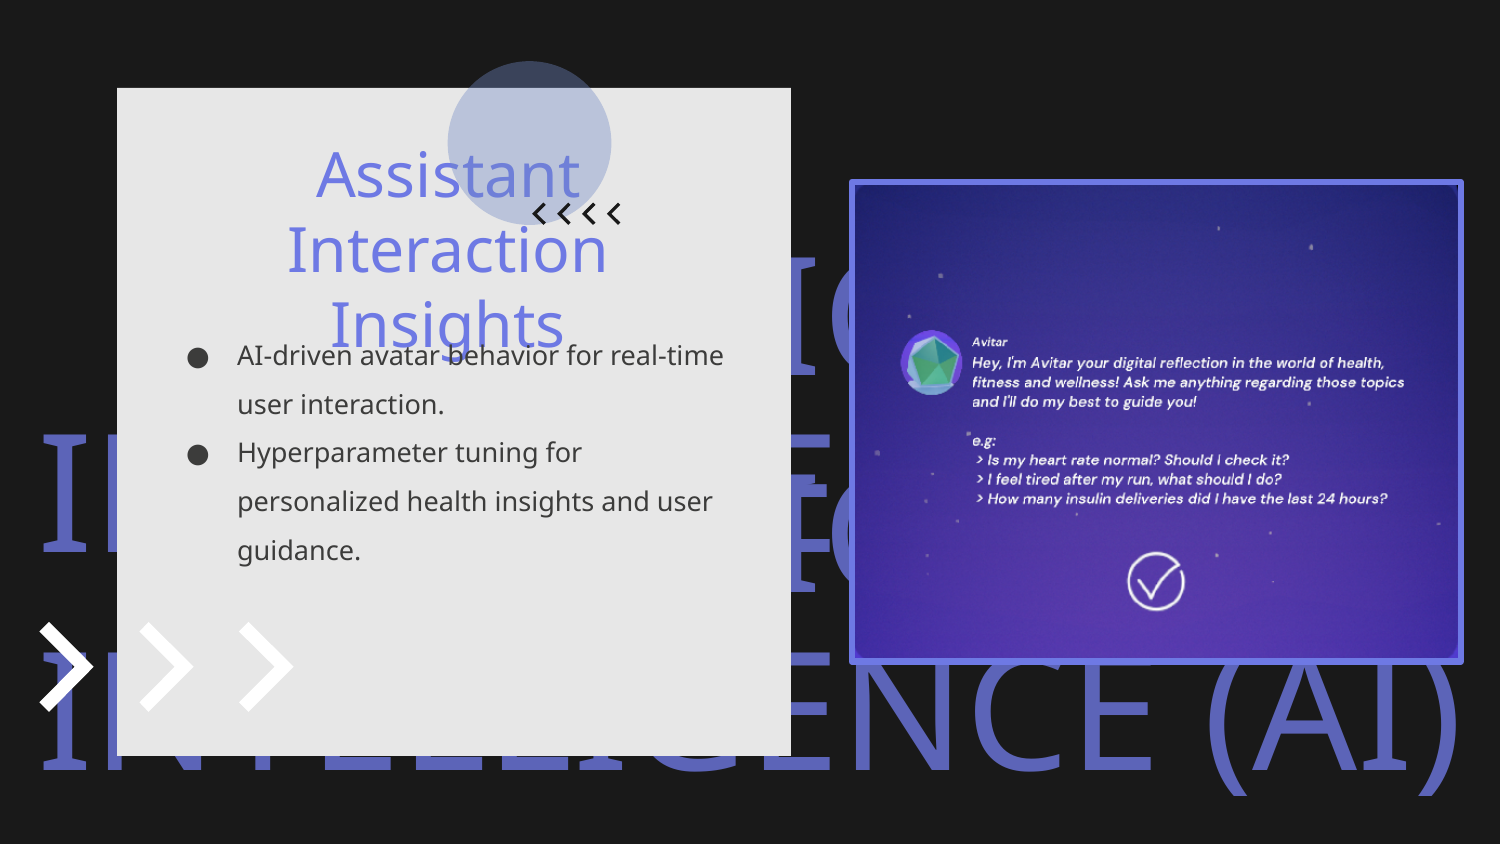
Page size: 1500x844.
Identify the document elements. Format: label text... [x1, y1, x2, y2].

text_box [0, 621, 294, 713]
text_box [531, 202, 621, 226]
text_box [117, 87, 791, 756]
title Assistant Interaction Insights [146, 187, 750, 307]
list AI-driven avatar behavior for real-time user interaction. Hyperparameter tuning for personalized health insights and user guidance. [146, 307, 750, 724]
picture [854, 184, 1458, 659]
text_box [447, 61, 612, 225]
